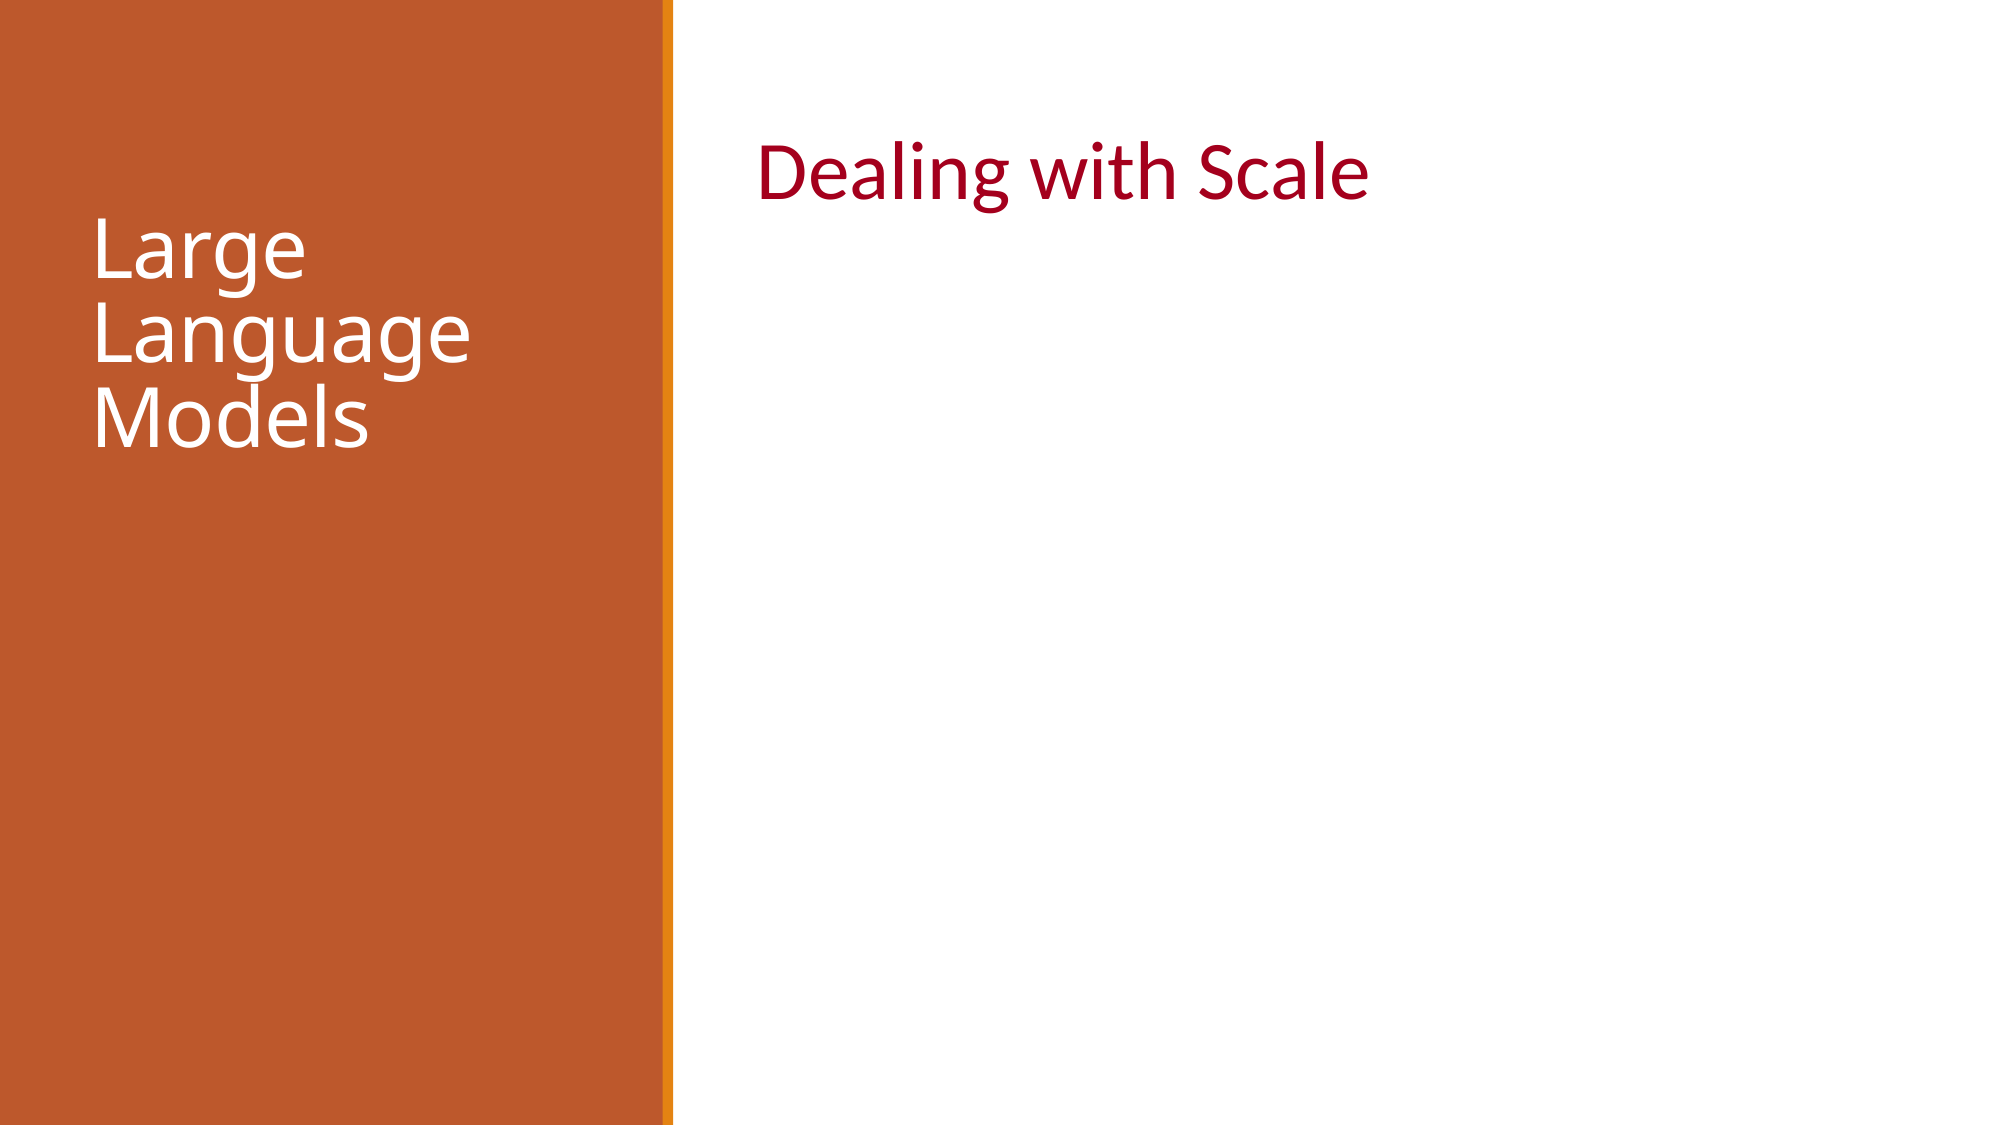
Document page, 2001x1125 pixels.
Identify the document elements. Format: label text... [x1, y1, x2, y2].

title Large Language Models [75, 97, 600, 473]
list Dealing with Scale [756, 120, 1853, 983]
